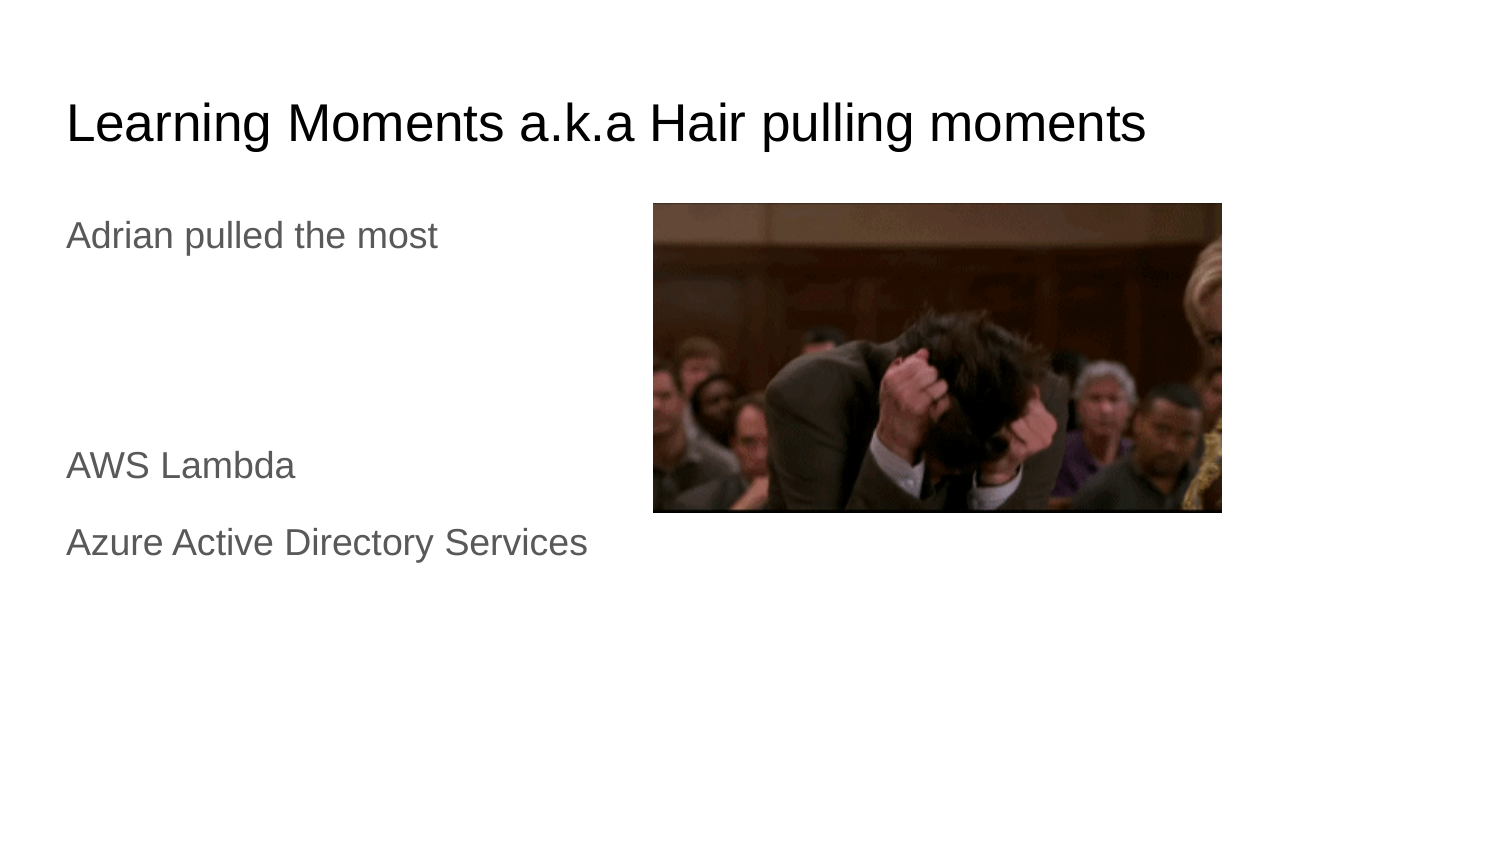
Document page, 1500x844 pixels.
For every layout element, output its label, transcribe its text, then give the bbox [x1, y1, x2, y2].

picture [652, 202, 1223, 513]
title Learning Moments a.k.a Hair pulling moments [51, 72, 1449, 167]
list Adrian pulled the most AWS Lambda Azure Active Directory Services [51, 189, 1449, 750]
